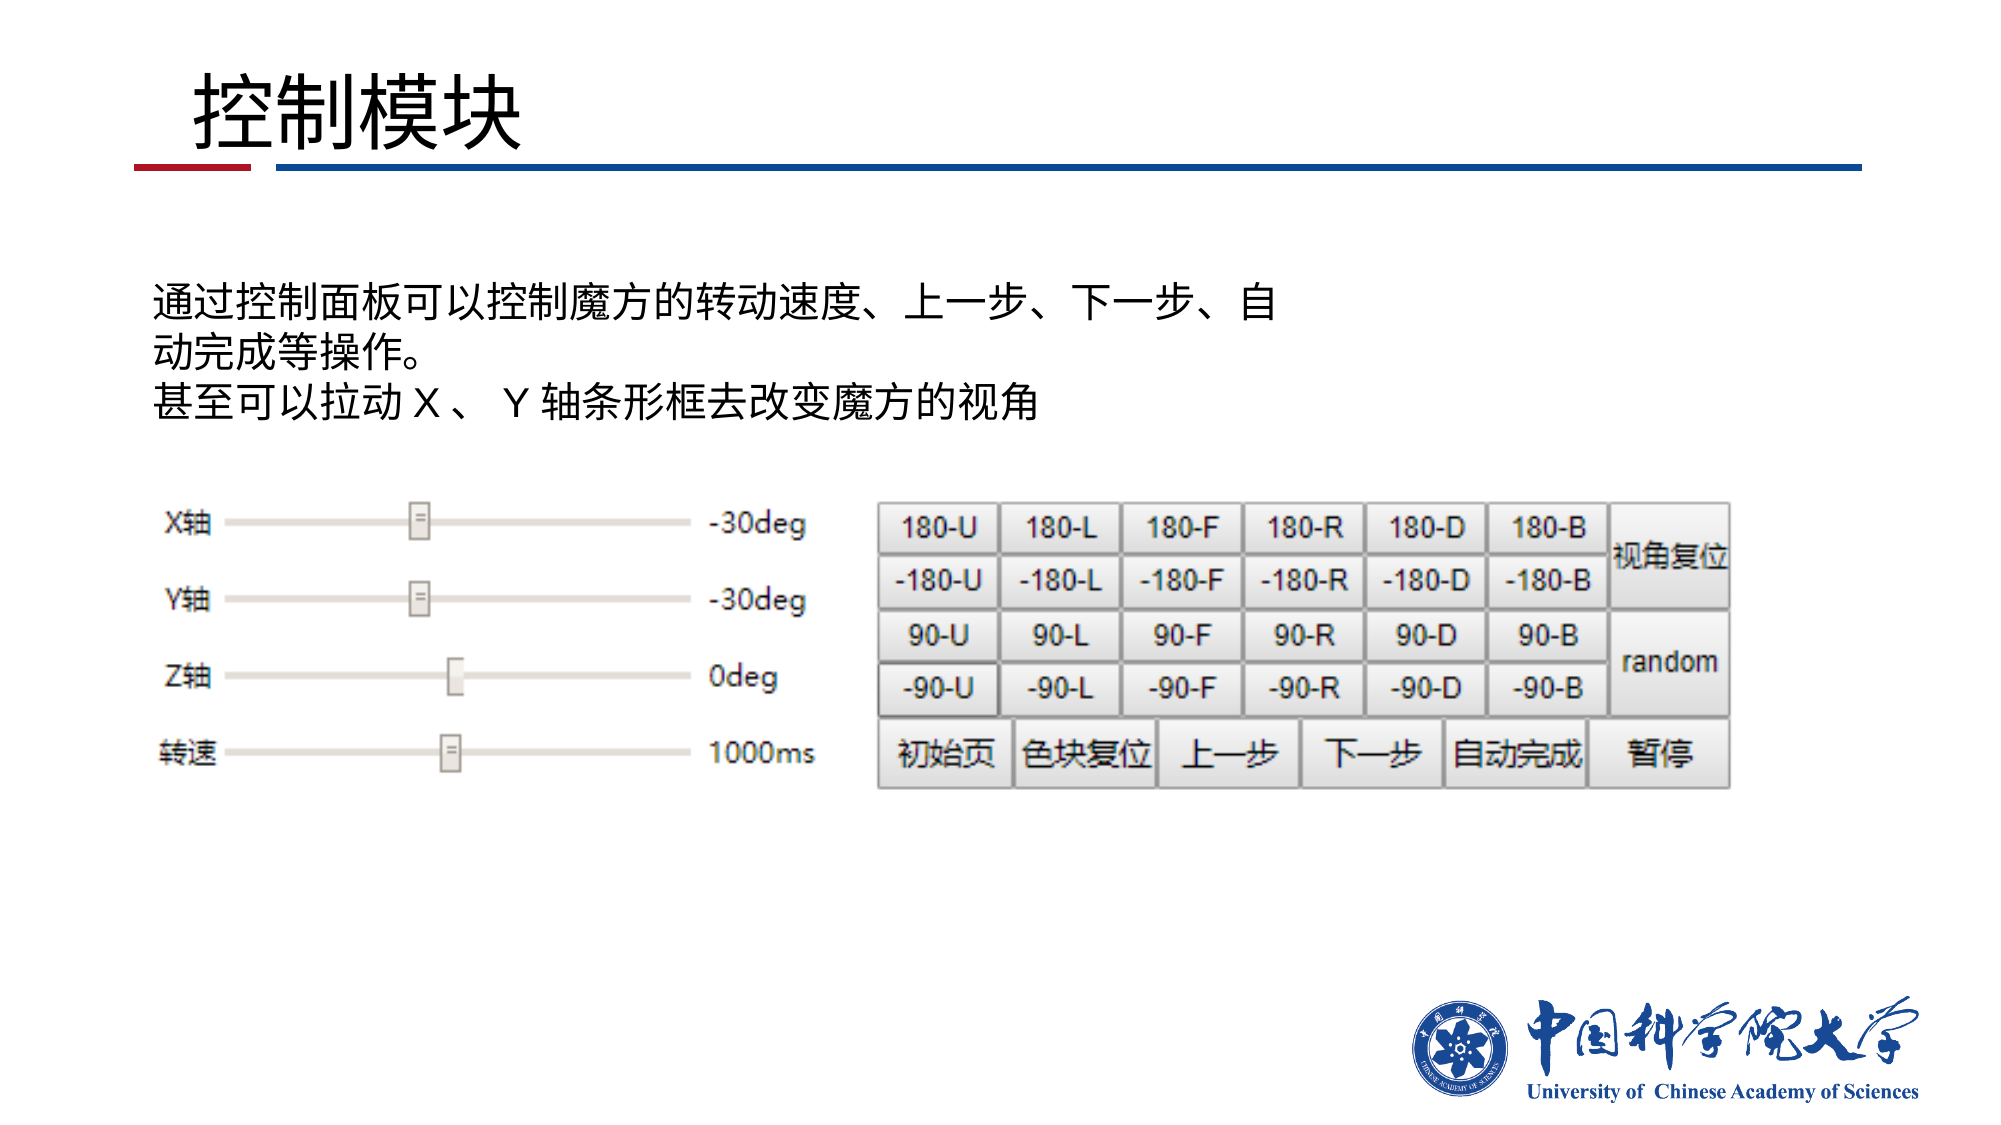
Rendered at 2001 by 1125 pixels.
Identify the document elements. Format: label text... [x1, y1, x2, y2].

picture [137, 480, 1772, 857]
picture [1412, 996, 1919, 1103]
title 控制模块 [137, 0, 1863, 168]
text_box 通过控制面板可以控制魔方的转动速度、上一步、下一步、自动完成等操作。 甚至可以拉动X、Y轴条形框去改变魔方的视角 [137, 268, 1306, 433]
